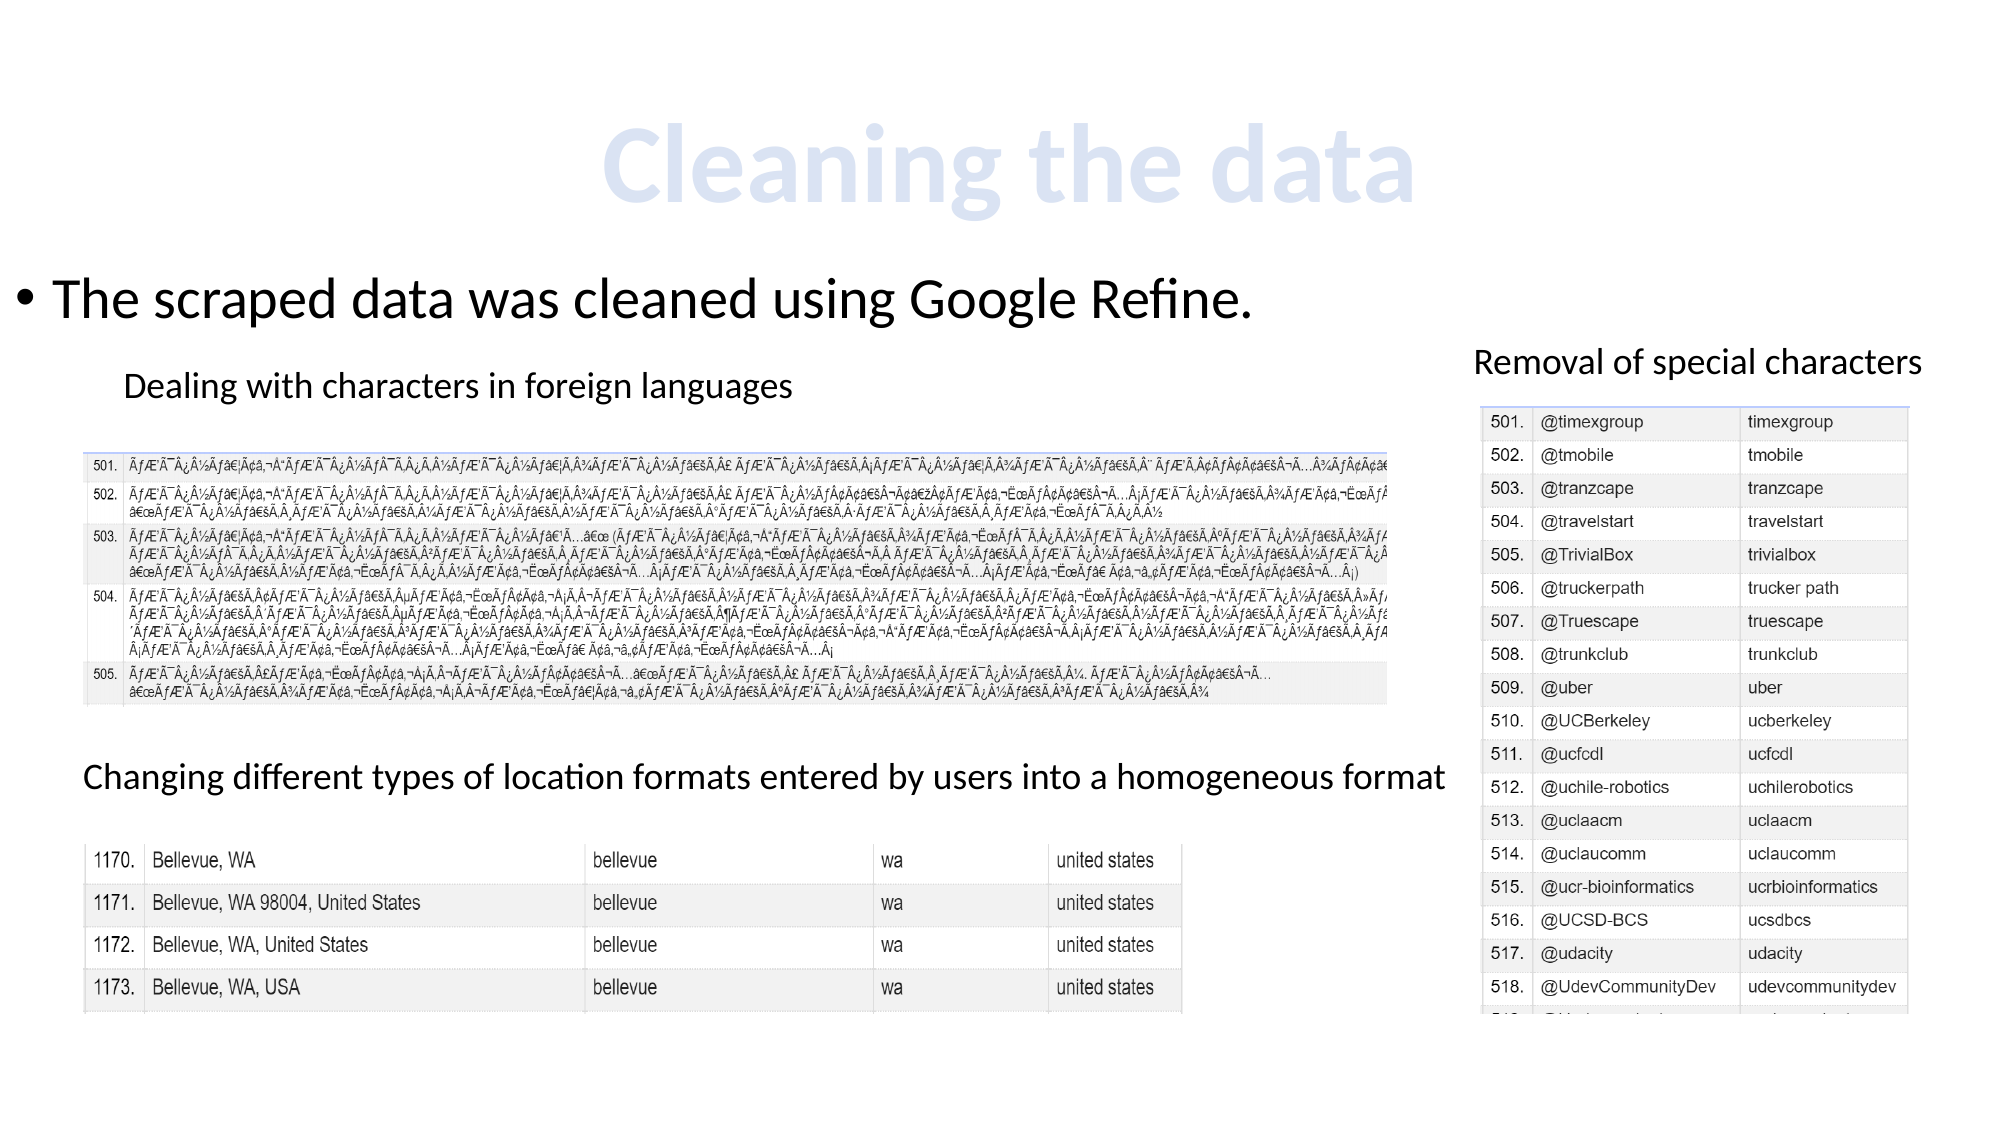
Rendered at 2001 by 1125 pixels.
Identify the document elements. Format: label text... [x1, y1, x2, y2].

picture [83, 452, 1387, 707]
text_box Changing different types of location formats entered by users into a homogeneous format [68, 744, 1472, 805]
text_box Removal of special characters [1458, 329, 1954, 390]
text_box Cleaning the data [583, 83, 1438, 233]
picture [82, 844, 1184, 1014]
text_box Dealing with characters in foreign languages [108, 353, 934, 413]
picture [1480, 406, 1910, 1014]
list The scraped data was cleaned using Google Refine. [0, 261, 1725, 975]
